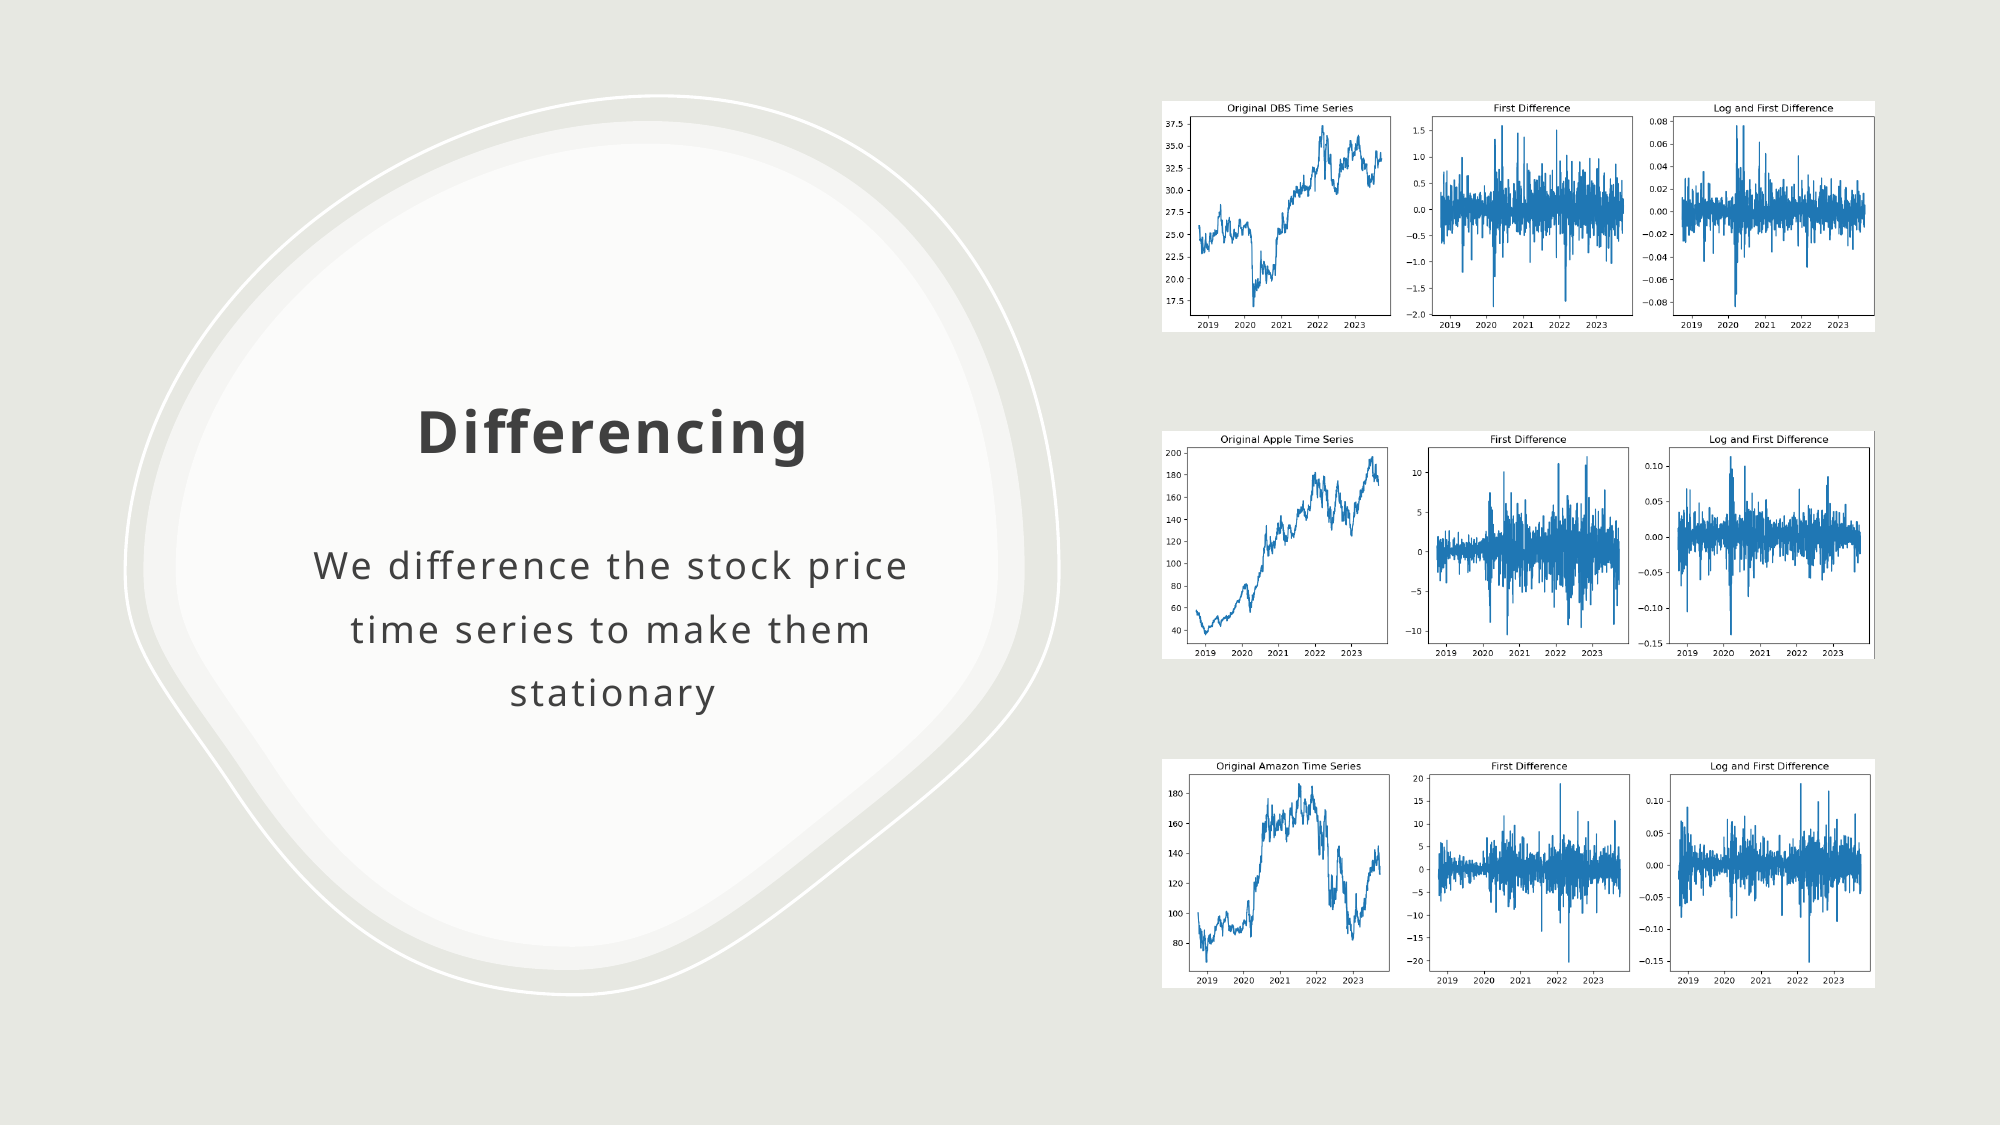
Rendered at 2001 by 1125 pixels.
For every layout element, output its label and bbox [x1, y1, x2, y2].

text_box [124, 95, 1060, 996]
picture [1161, 759, 1875, 988]
picture [1161, 430, 1875, 660]
text_box [0, 0, 2000, 1125]
picture [1161, 101, 1875, 332]
